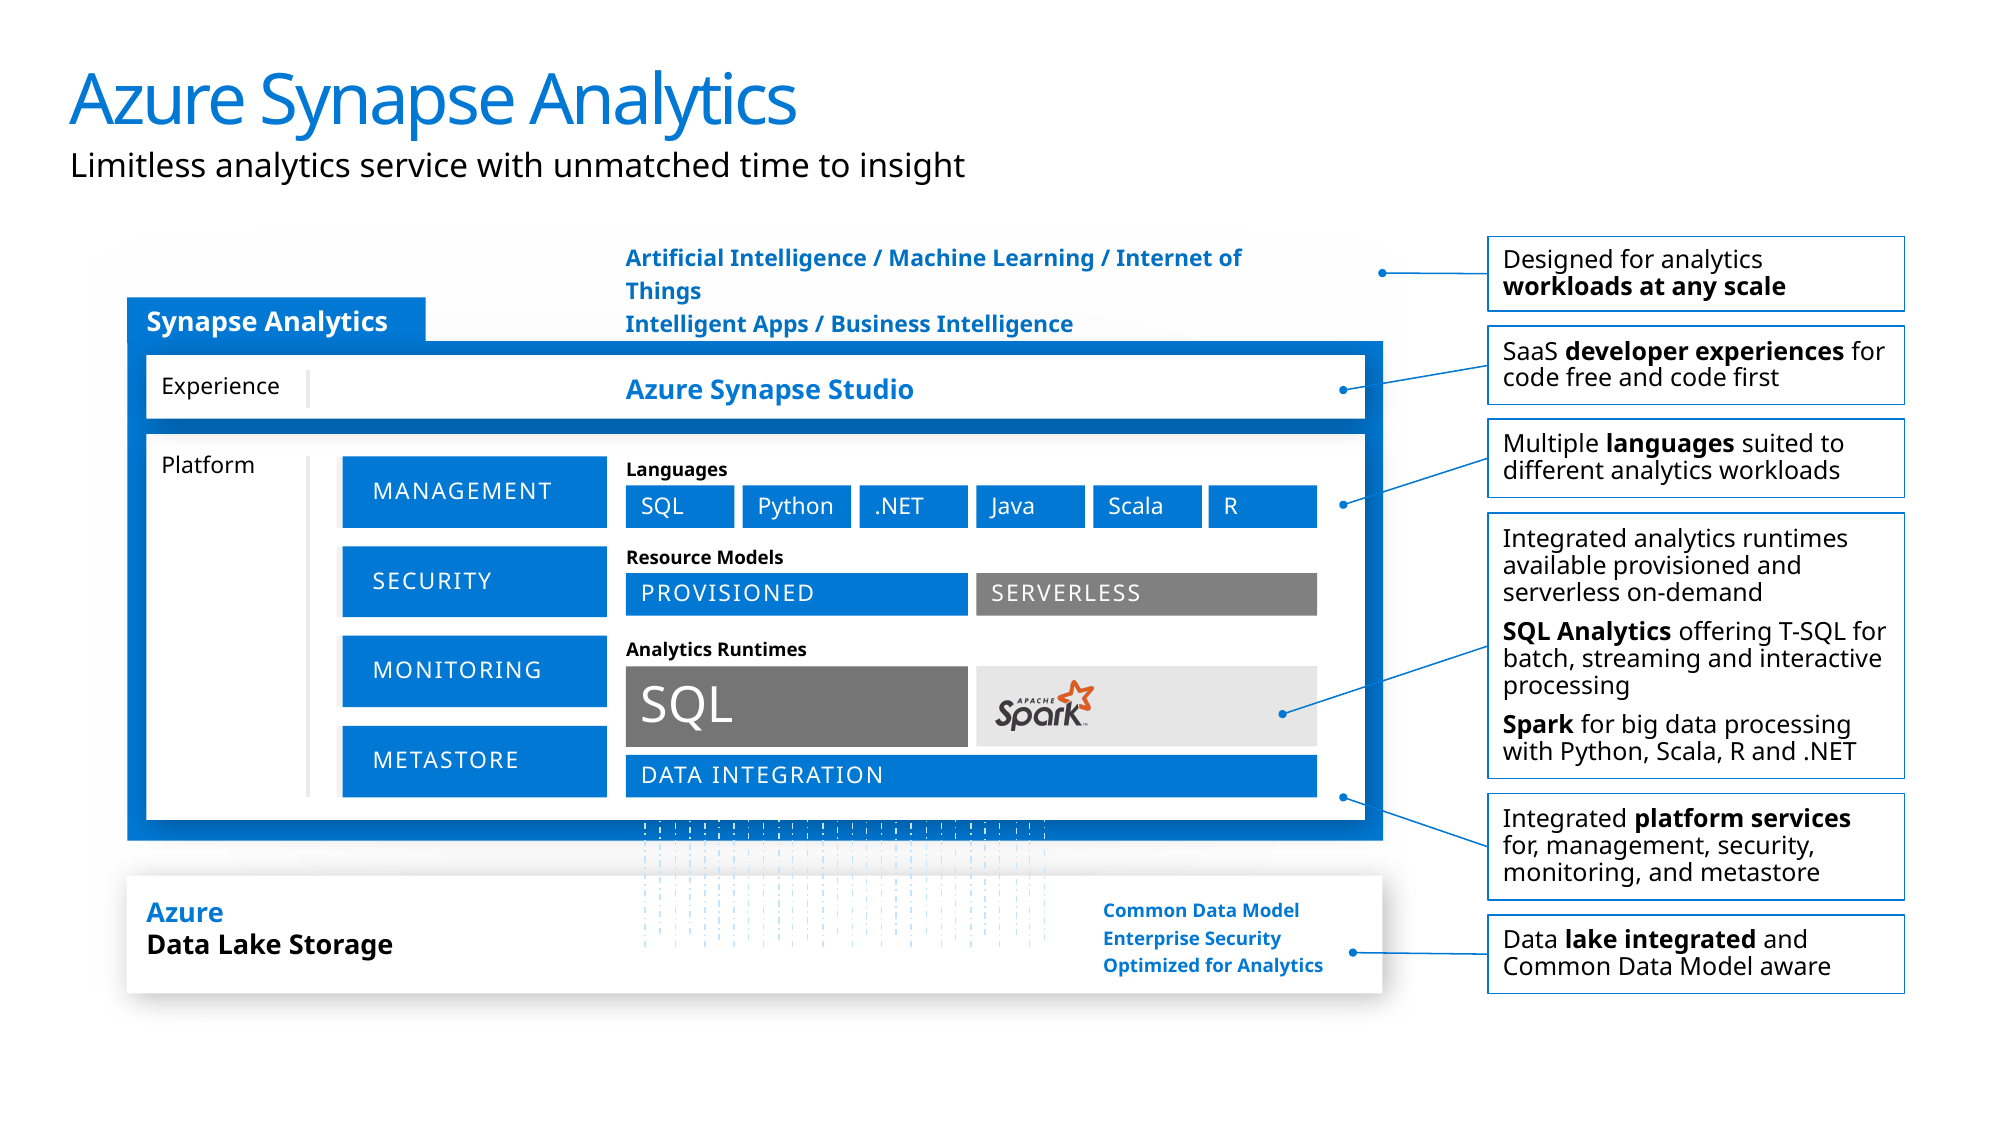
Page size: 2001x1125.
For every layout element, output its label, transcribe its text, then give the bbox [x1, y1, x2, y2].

text_box Data lake integrated and Common Data Model aware [1487, 914, 1905, 994]
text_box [976, 665, 1318, 747]
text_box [1282, 645, 1489, 715]
text_box Multiple languages suited to different analytics workloads [1487, 418, 1905, 498]
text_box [1343, 365, 1489, 391]
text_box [1343, 797, 1489, 848]
text_box SaaS developer experiences for code free and code first [1487, 325, 1905, 405]
title Azure Synapse Analytics [69, 36, 982, 148]
text_box Integrated analytics runtimes available provisioned and serverless on-demand SQL Analytics offering T-SQL for batch, streaming and interactive processing Spark for big data processing with Python, Scala, R and .NET [1487, 512, 1905, 779]
text_box Designed for analytics workloads at any scale [1487, 236, 1905, 312]
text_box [1343, 457, 1489, 505]
text_box Integrated platform services for, management, security, monitoring, and metastore [1487, 793, 1905, 901]
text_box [126, 297, 1384, 819]
text_box Artificial Intelligence / Machine Learning / Internet of Things Intelligent Apps / Business Intelligence [625, 238, 1297, 297]
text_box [126, 819, 1383, 994]
text_box Limitless analytics service with unmatched time to insight [69, 148, 1343, 185]
